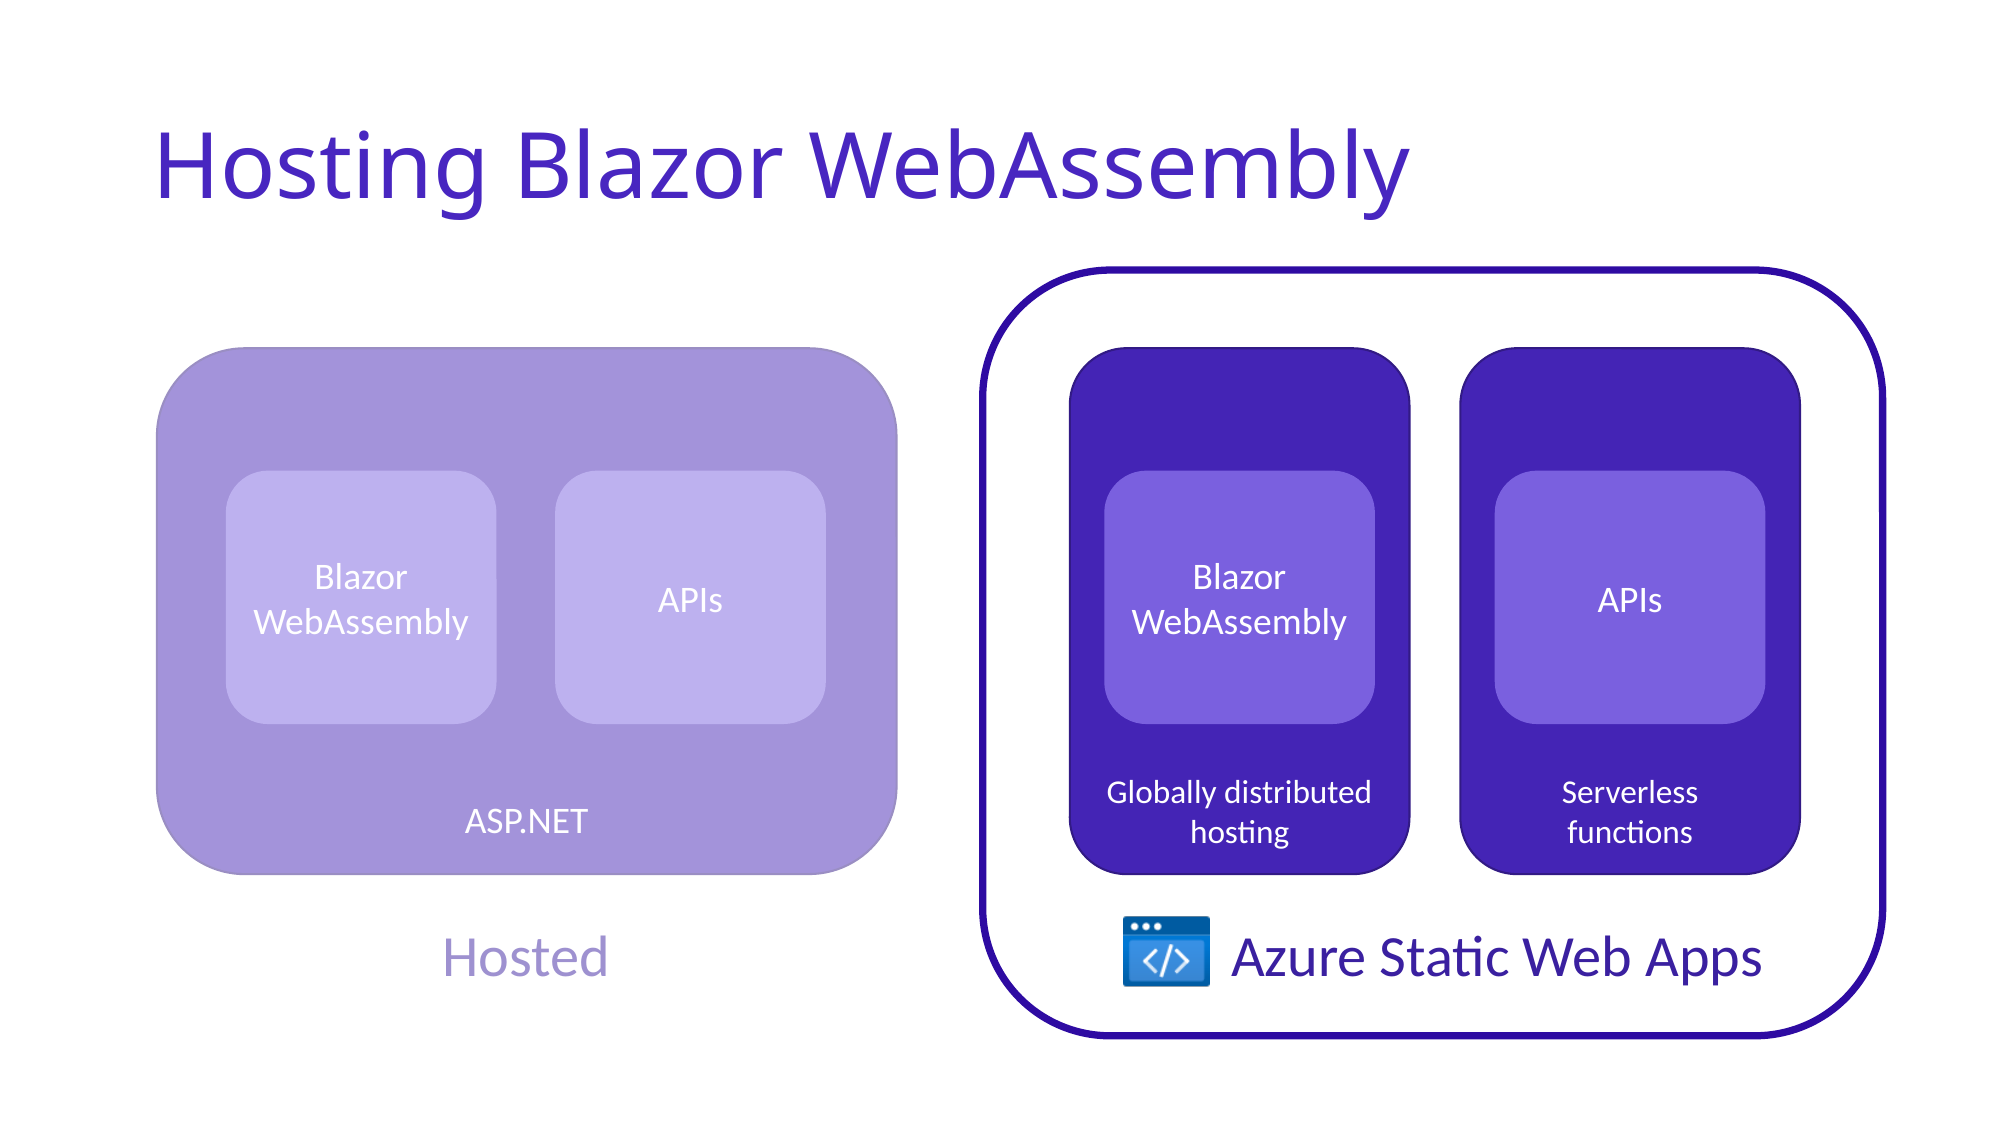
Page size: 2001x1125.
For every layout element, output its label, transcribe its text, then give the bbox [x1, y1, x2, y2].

title Hosting Blazor WebAssembly [137, 59, 1863, 278]
text_box Serverless functions [1459, 347, 1802, 876]
text_box Blazor WebAssembly [1103, 469, 1377, 726]
text_box [99, 276, 978, 1044]
text_box Globally distributed hosting [1068, 347, 1411, 876]
text_box Azure Static Web Apps [1216, 910, 1778, 996]
text_box APIs [1493, 469, 1767, 726]
text_box [981, 278, 1884, 1037]
picture [1123, 908, 1210, 995]
